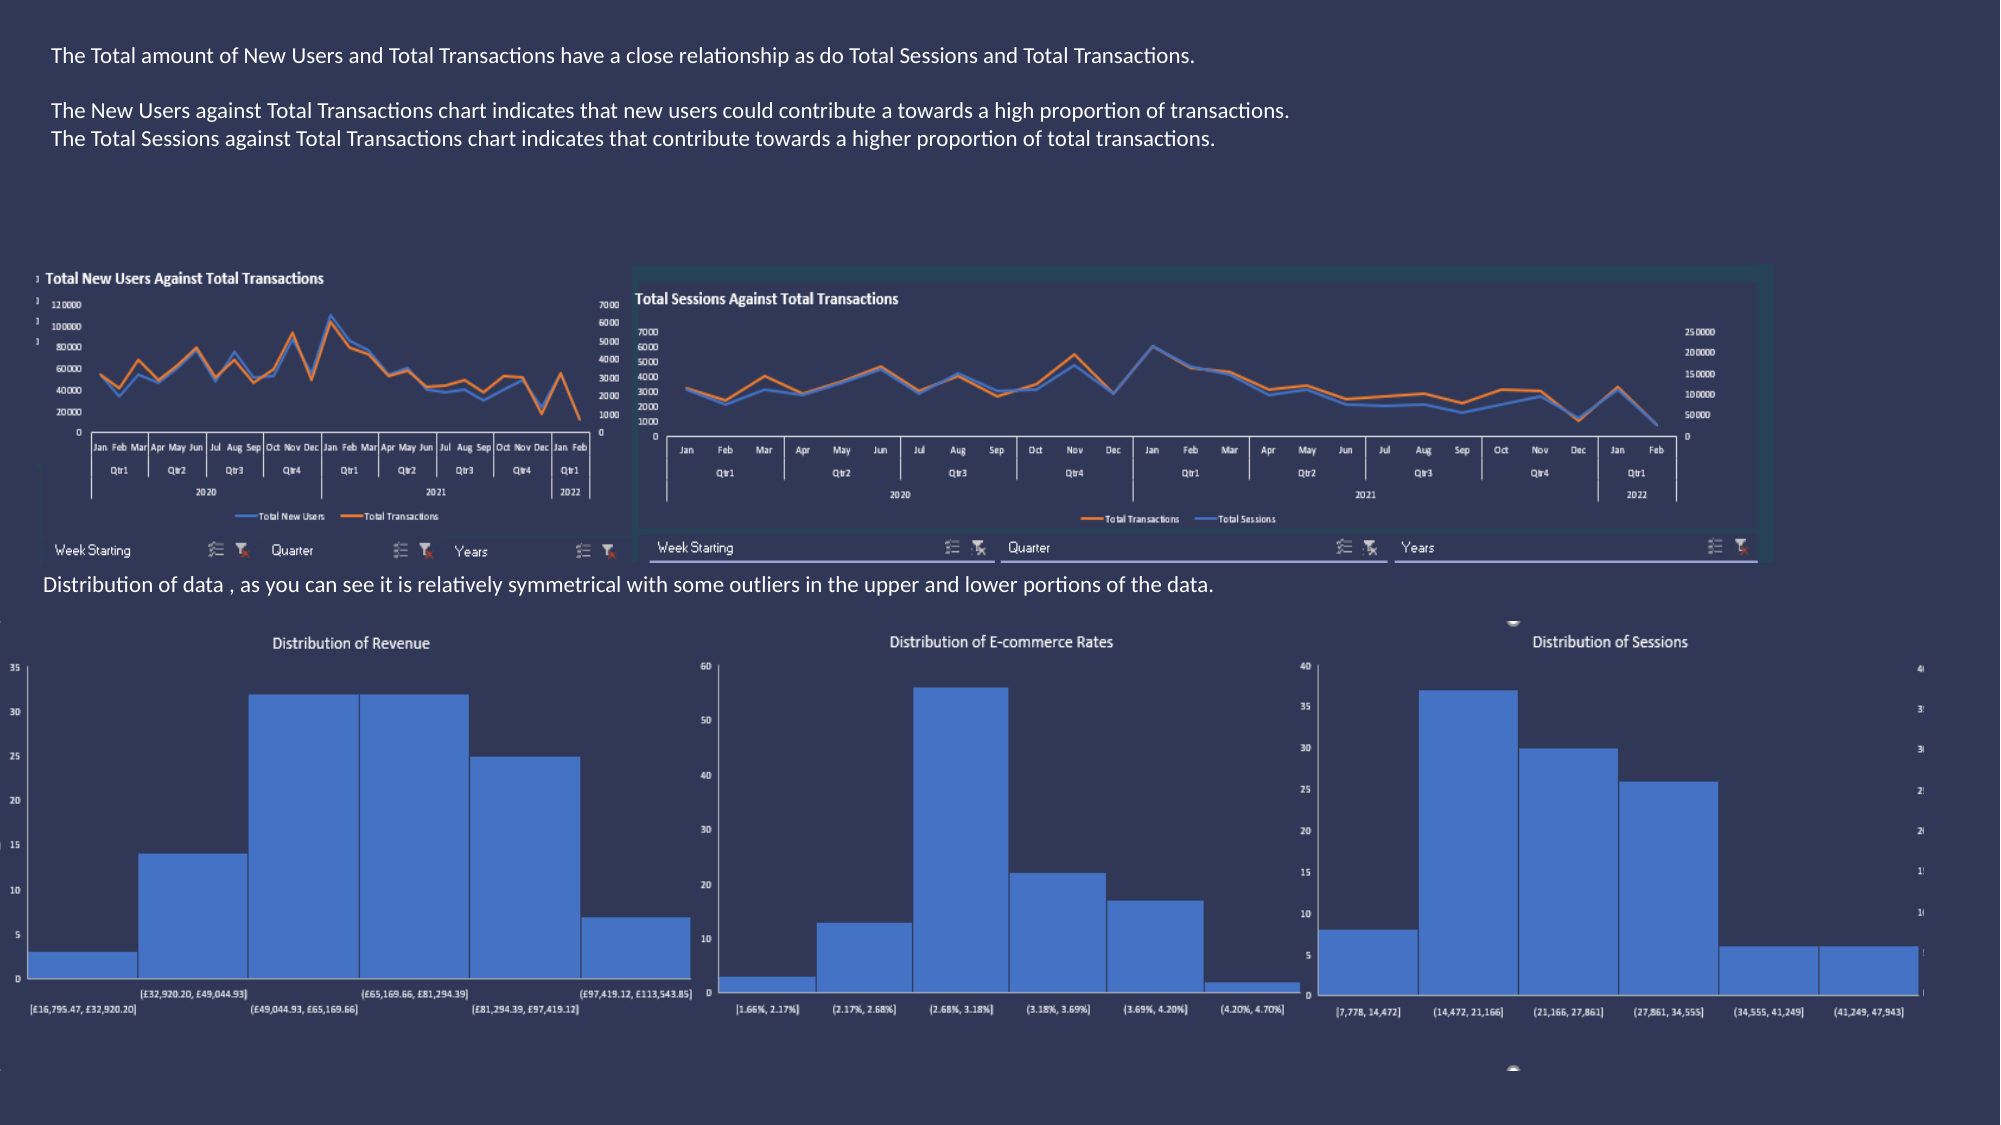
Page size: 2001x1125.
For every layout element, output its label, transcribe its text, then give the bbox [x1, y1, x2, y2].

picture [0, 621, 1924, 1071]
text_box The Total amount of New Users and Total Transactions have a close relationship as do Total Sessions and Total Transactions. The New Users against Total Transactions chart indicates that new users could contribute a towards a high proportion of transactions. The Total Sessions against Total Transactions chart indicates that contribute towards a higher proportion of total transactions. [36, 33, 1723, 214]
picture [36, 264, 1774, 563]
text_box Distribution of data , as you can see it is relatively symmetrical with some outliers in the upper and lower portions of the data. [28, 562, 1531, 605]
